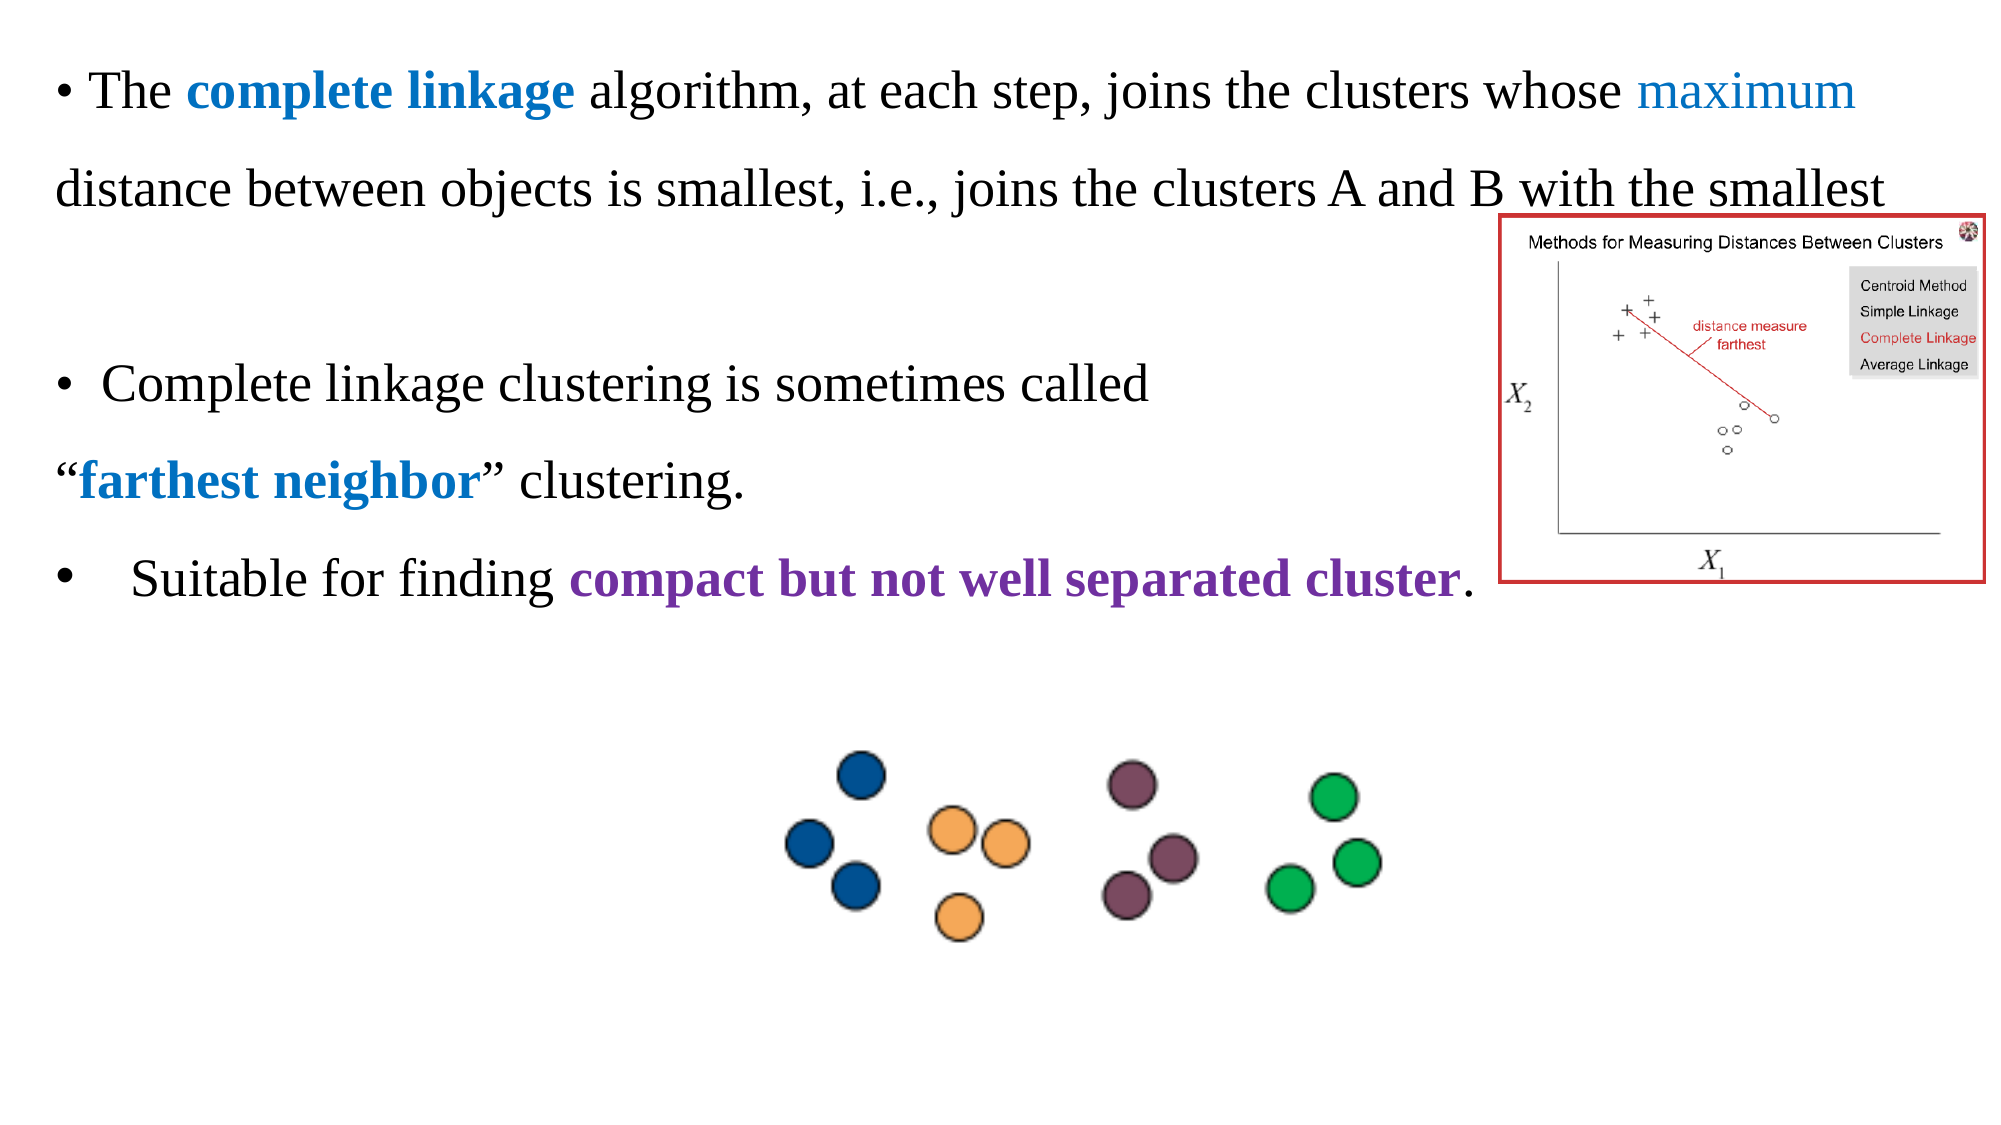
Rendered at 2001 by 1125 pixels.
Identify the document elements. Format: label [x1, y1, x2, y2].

picture [756, 678, 1440, 1003]
picture [1497, 213, 1986, 584]
